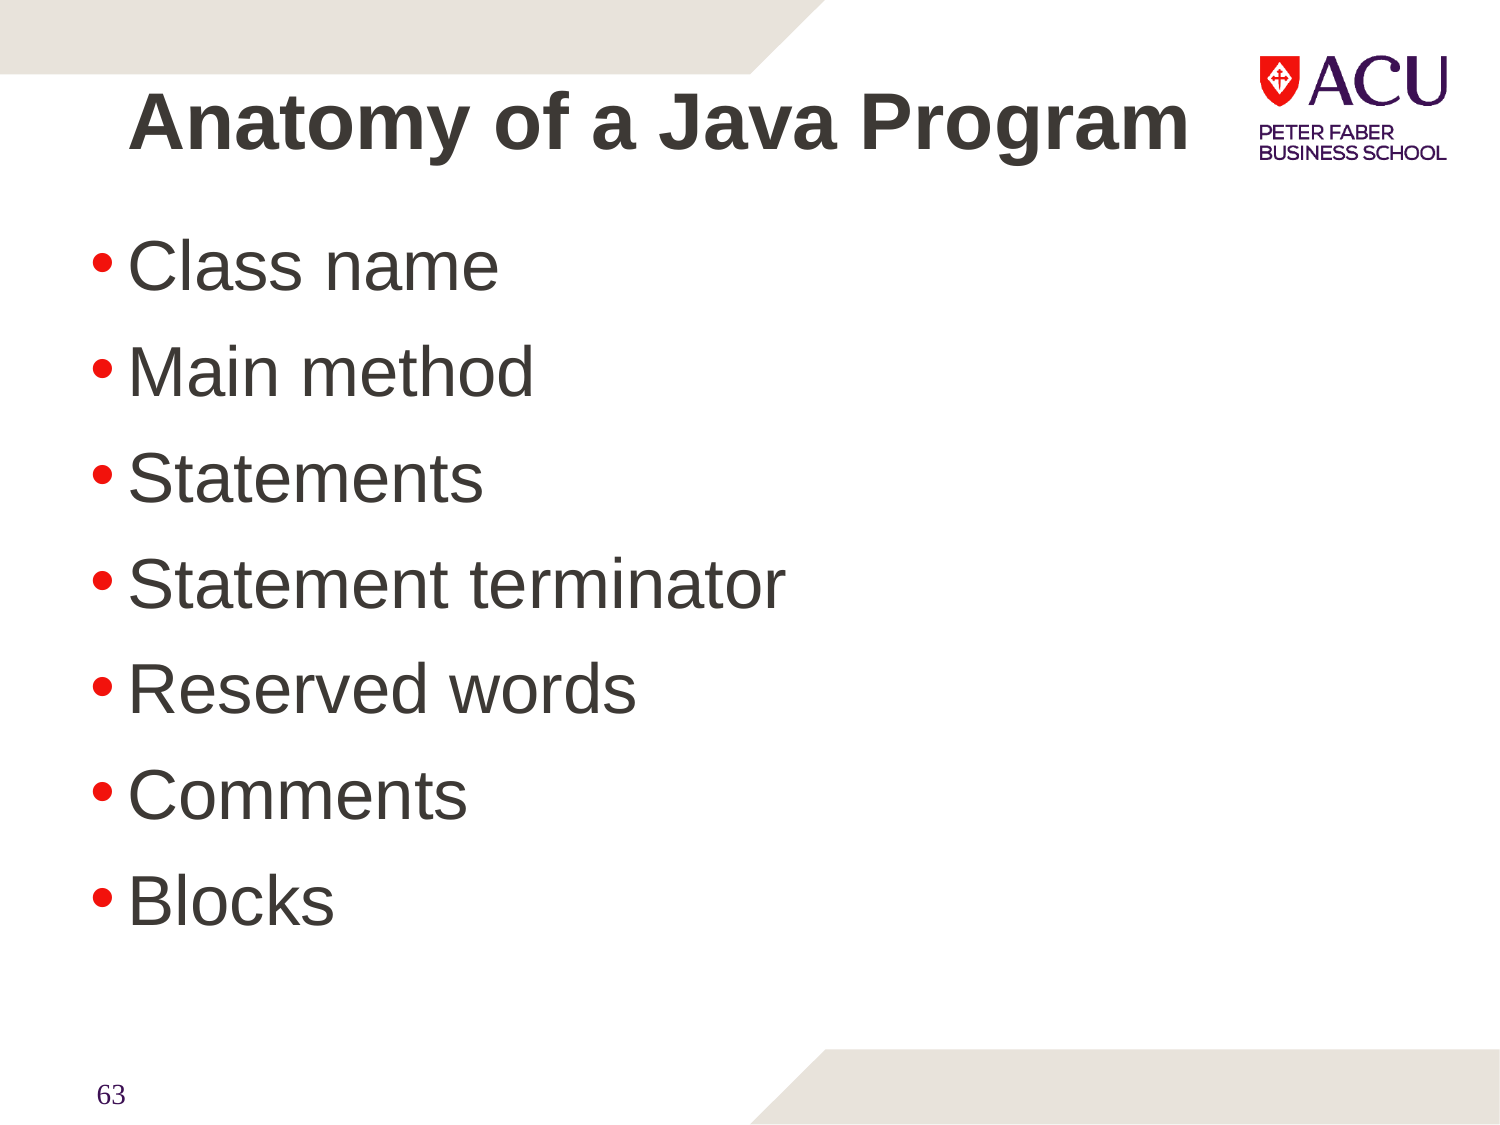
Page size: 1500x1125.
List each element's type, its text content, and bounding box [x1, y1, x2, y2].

list Class name Main method Statements Statement terminator Reserved words Comments Blocks [75, 212, 1450, 1038]
title Anatomy of a Java Program [112, 0, 1388, 212]
slide_number 63 [81, 1068, 156, 1109]
picture [1388, 41, 1466, 175]
